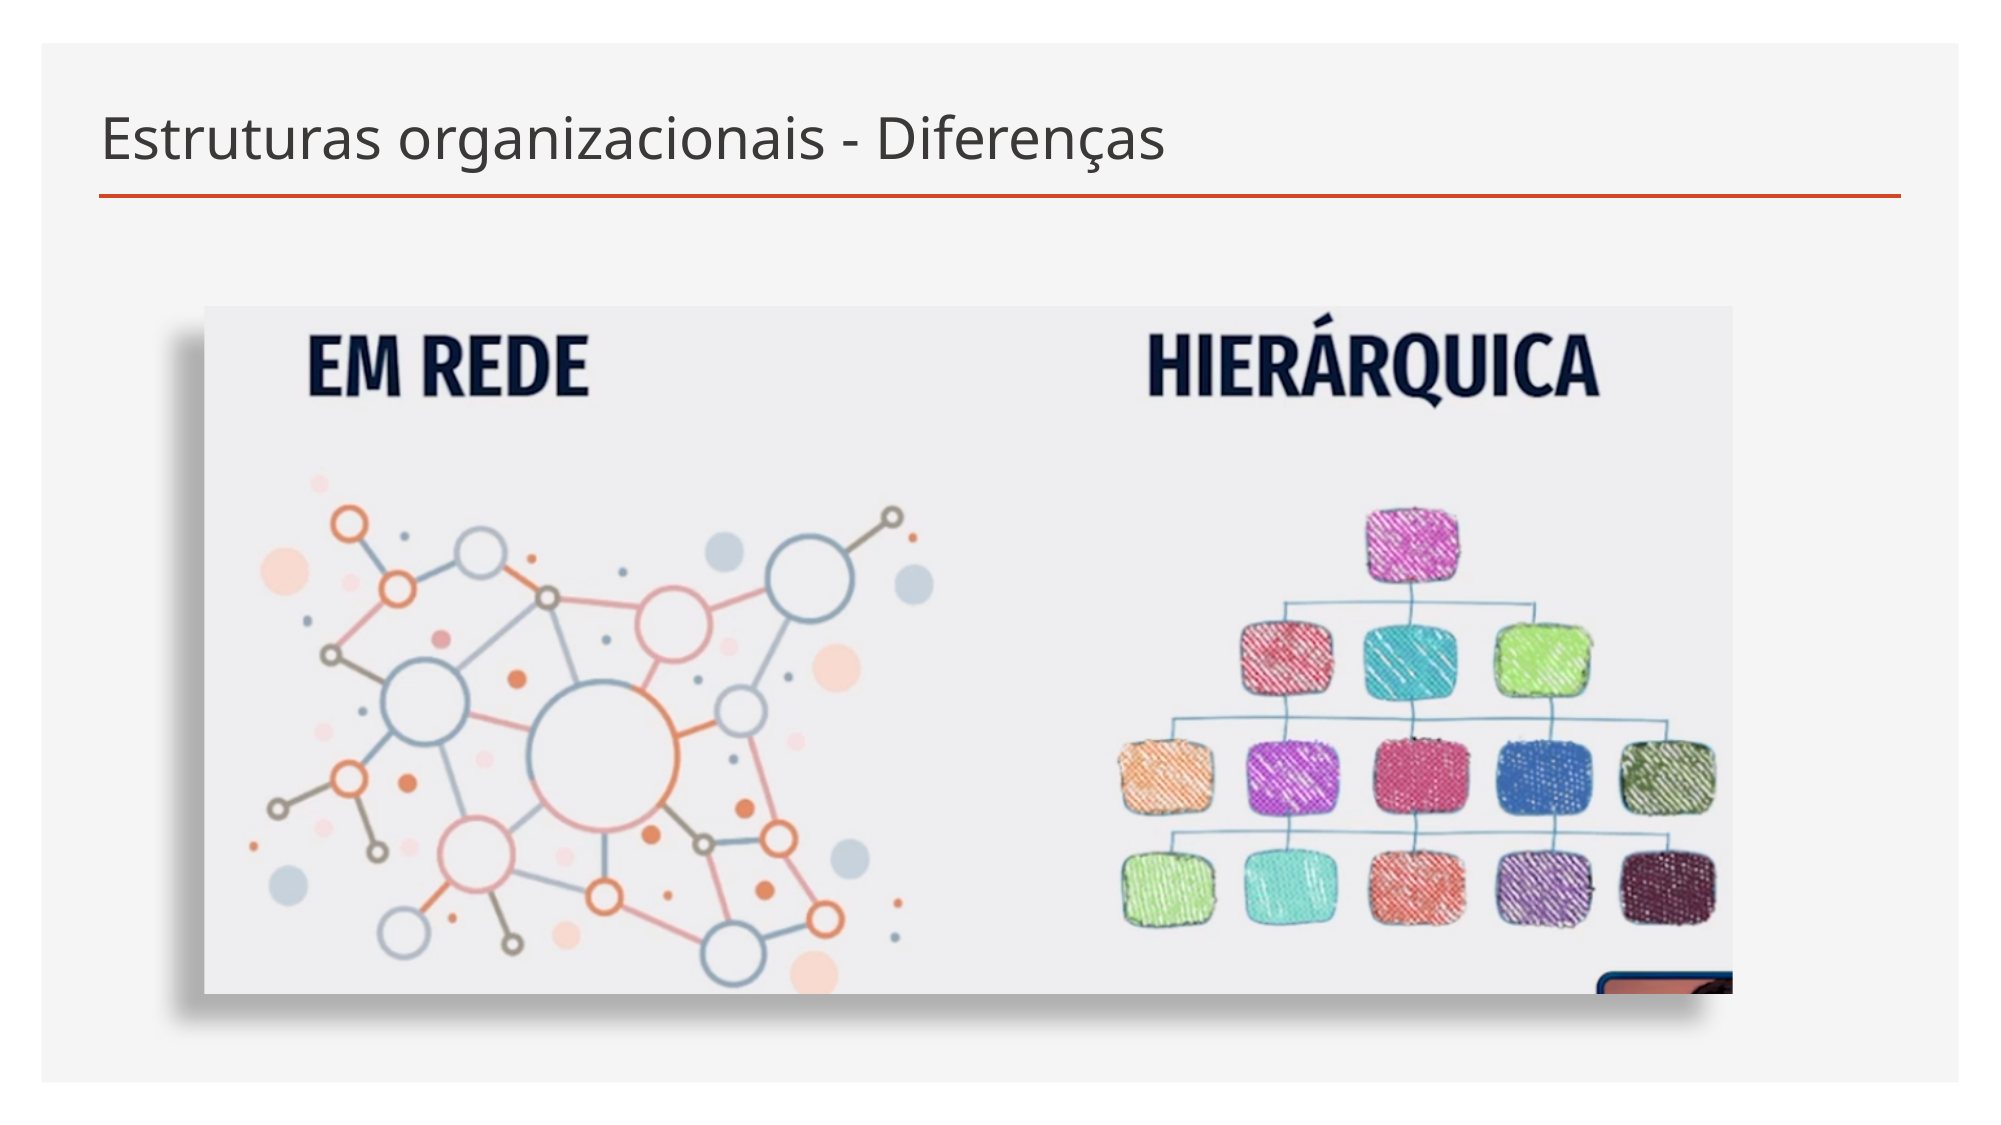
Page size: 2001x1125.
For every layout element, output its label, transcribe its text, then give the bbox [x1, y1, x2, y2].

title Estruturas organizacionais - Diferenças [85, 73, 1214, 179]
picture [204, 305, 1733, 994]
